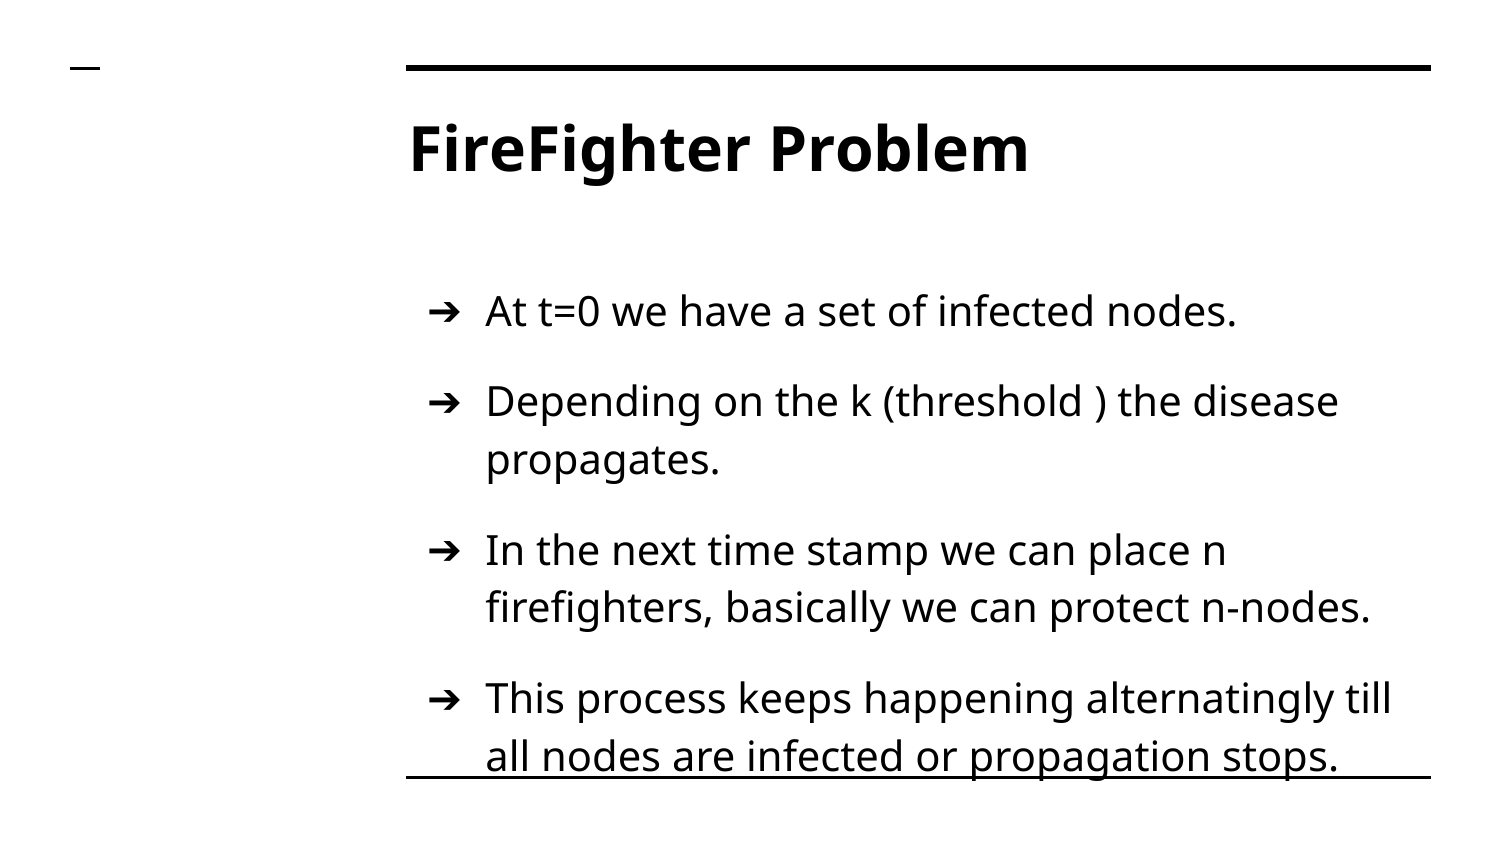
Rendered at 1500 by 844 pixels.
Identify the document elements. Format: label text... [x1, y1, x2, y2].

list At t=0 we have a set of infected nodes. Depending on the k (threshold ) the disease propagates. In the next time stamp we can place n firefighters, basically we can protect n-nodes. This process keeps happening alternatingly till all nodes are infected or propagation stops. [395, 261, 1433, 755]
title FireFighter Problem [393, 94, 1431, 199]
